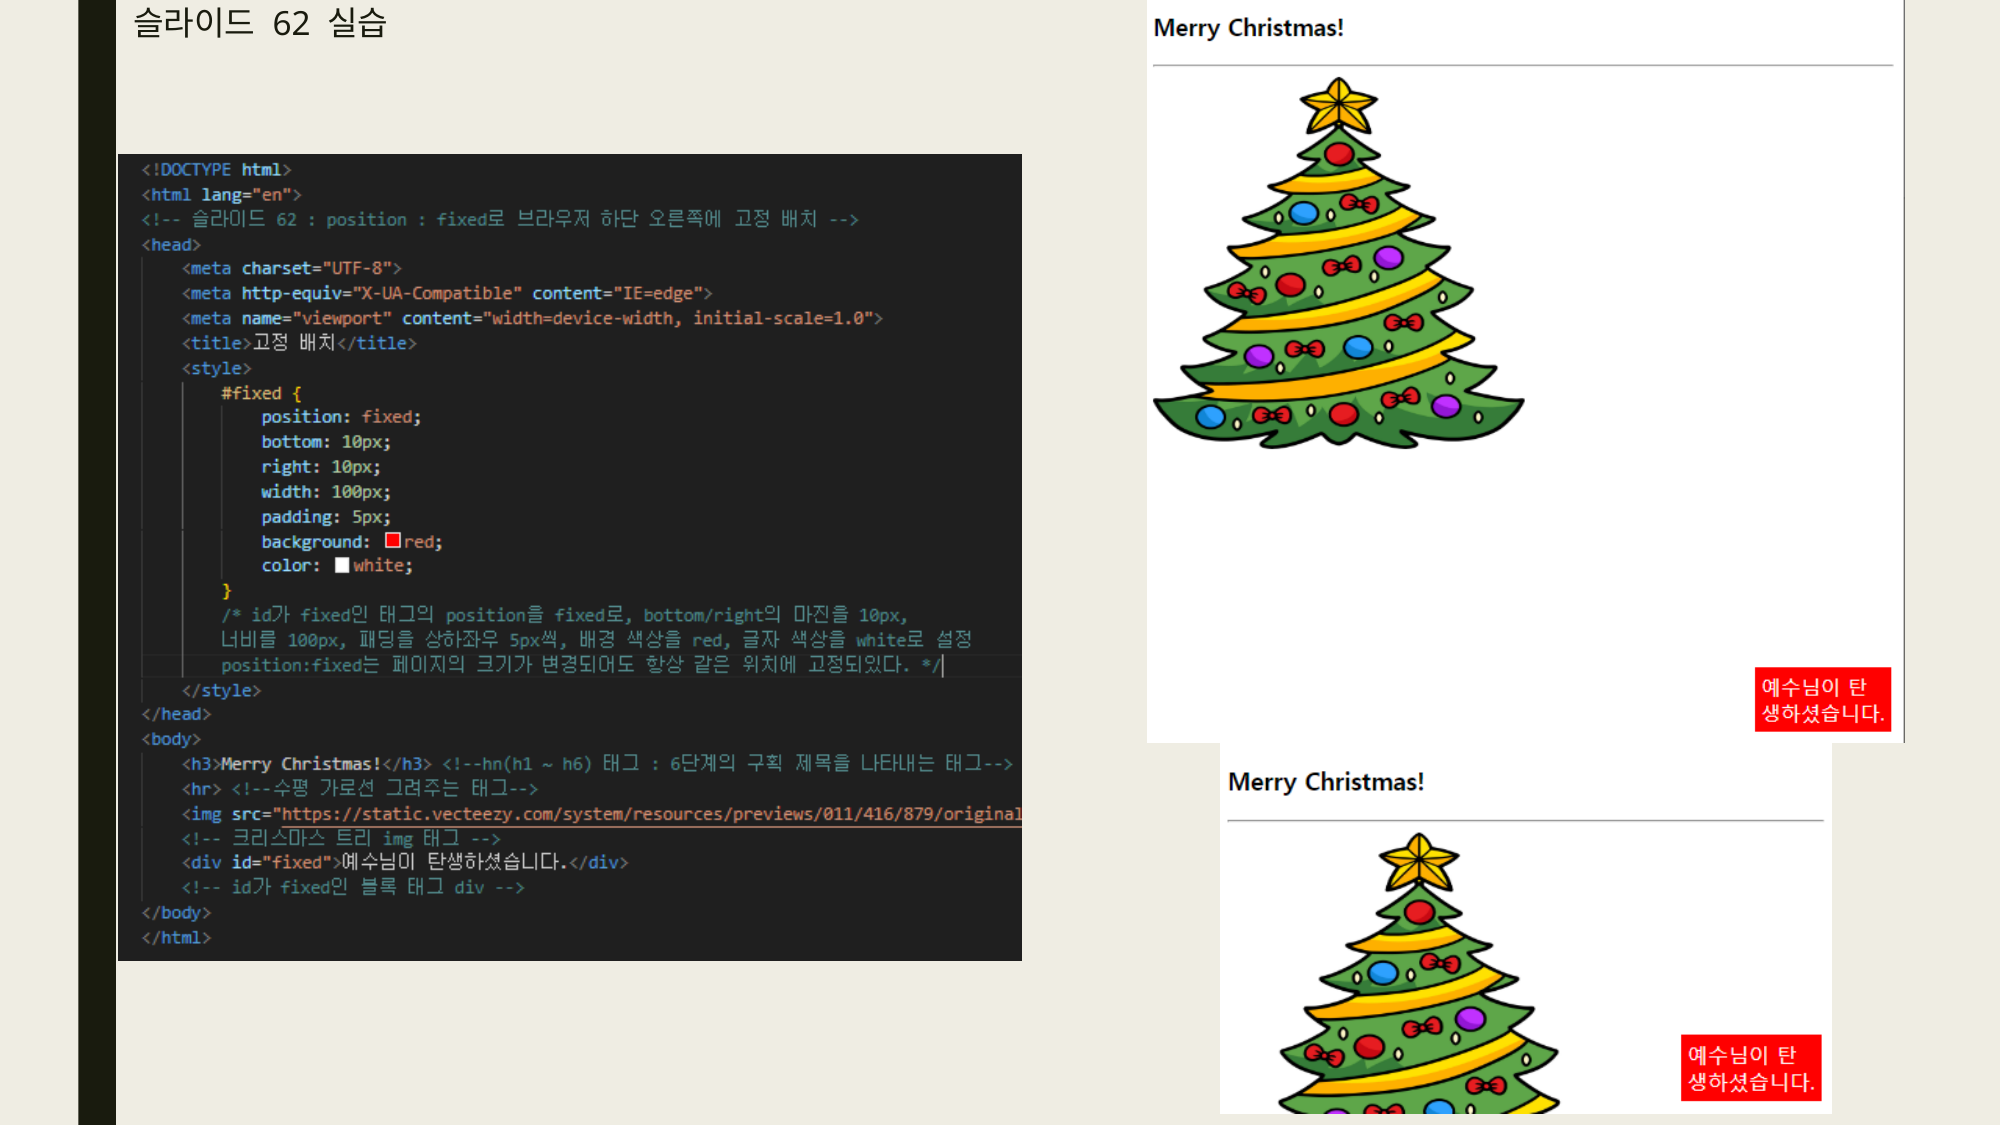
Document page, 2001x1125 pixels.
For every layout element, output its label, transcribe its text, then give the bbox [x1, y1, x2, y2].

picture [1147, 0, 1905, 1114]
title 슬라이드 62 실습 [118, 0, 1147, 75]
picture [118, 154, 1022, 961]
